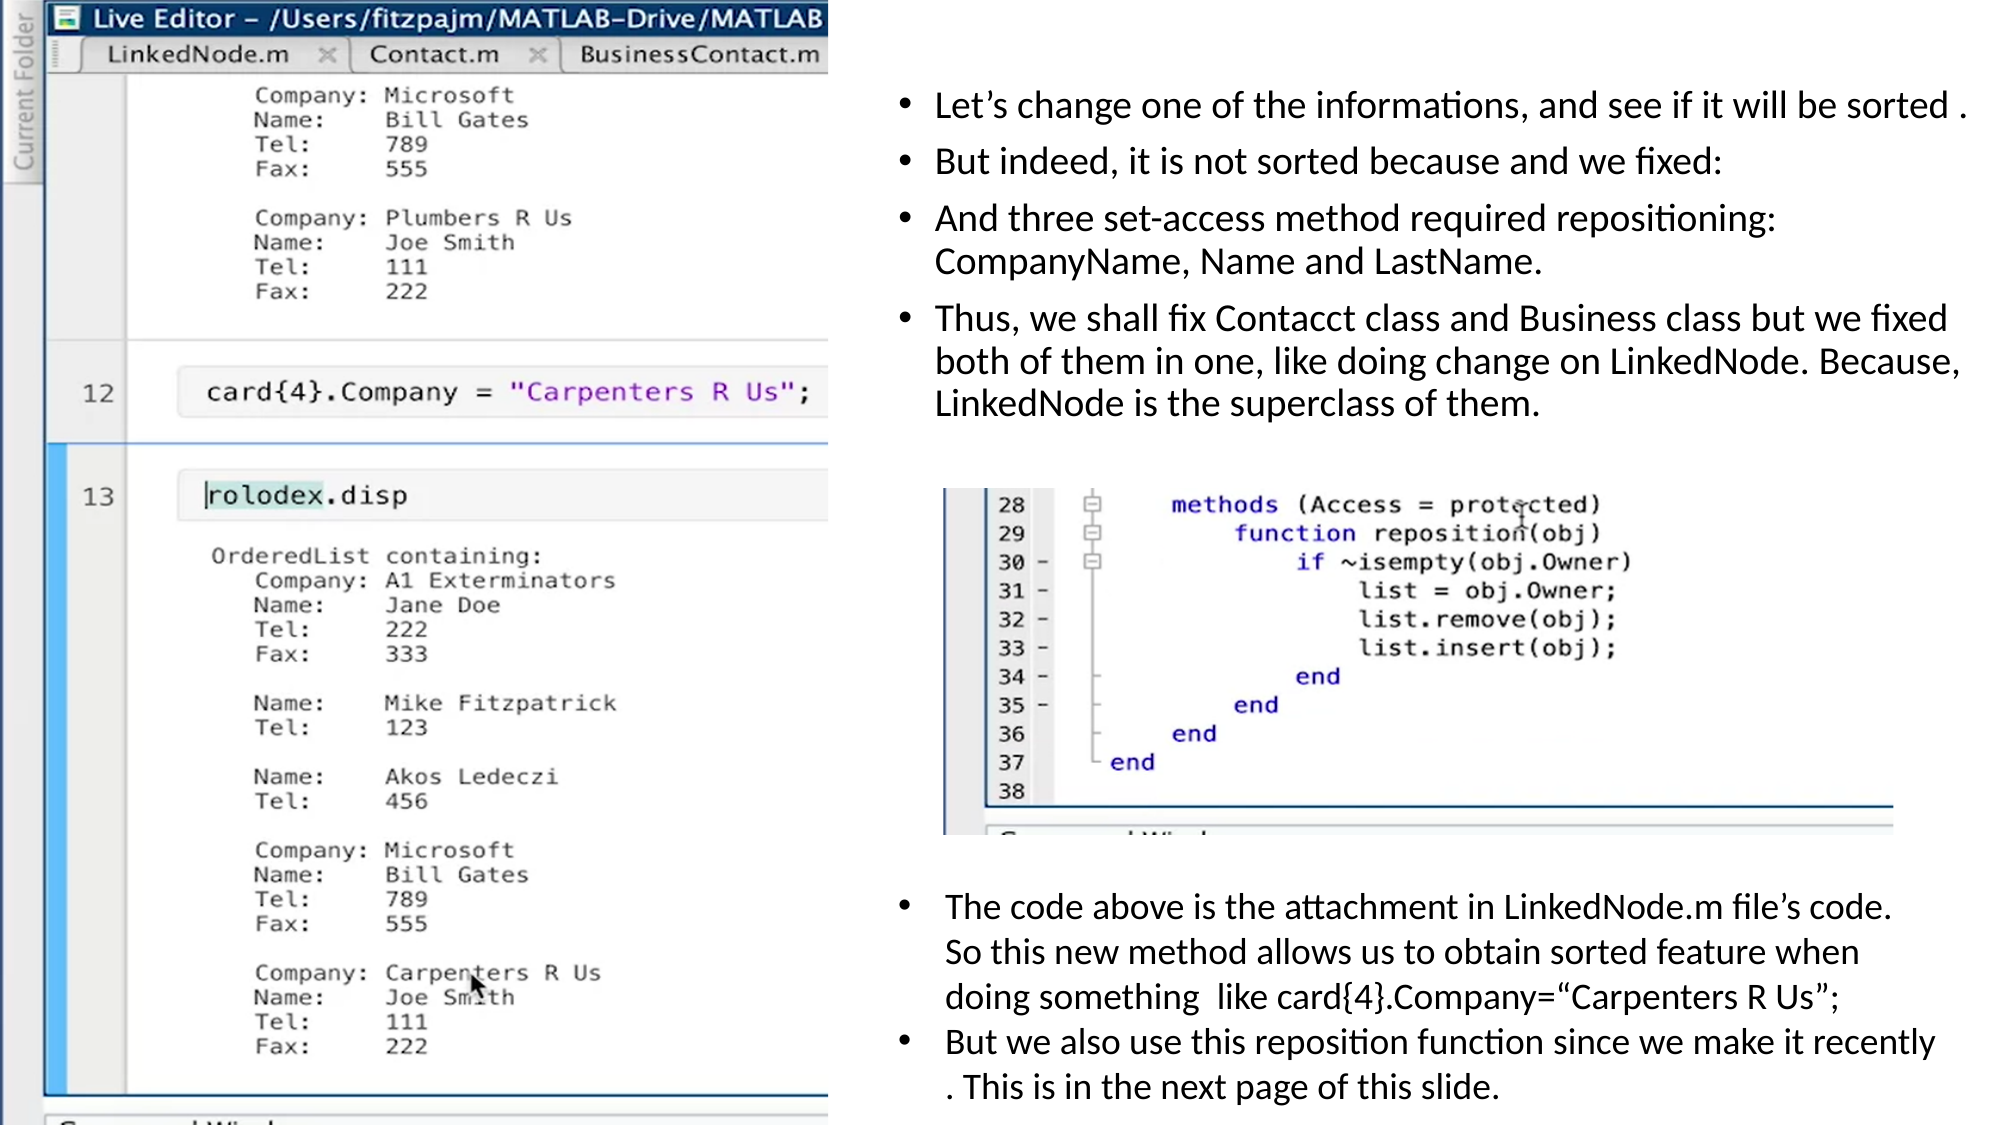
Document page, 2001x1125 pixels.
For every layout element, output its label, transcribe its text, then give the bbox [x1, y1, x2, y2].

text_box The code above is the attachment in LinkedNode.m file’s code. So this new method allows us to obtain sorted feature when doing something like card{4}.Company=“Carpenters R Us”; But we also use this reposition function since we make it recently . This is in the next page of this slide. [883, 874, 1954, 1115]
picture [943, 488, 1894, 835]
list Let’s change one of the informations, and see if it will be sorted . But indeed, it is not sorted because and we fixed: And three set-access method required repositioning: CompanyName, Name and LastName. Thus, we shall fix Contacct class and Business class but we fixed both of them in one, like doing change on LinkedNode. Because, LinkedNode is the superclass of them. [883, 76, 2000, 449]
picture [0, 0, 829, 1125]
